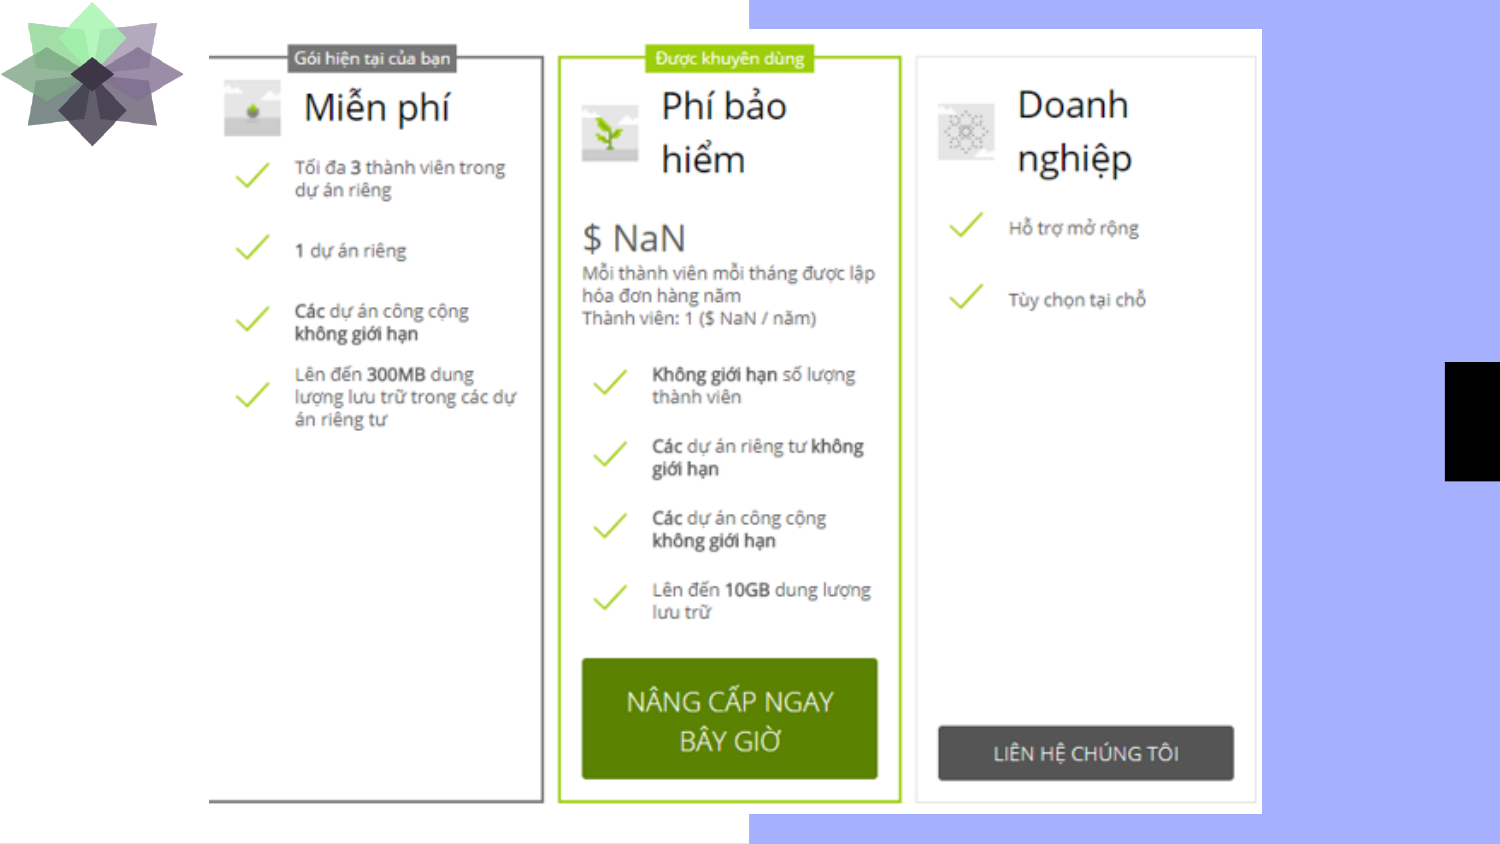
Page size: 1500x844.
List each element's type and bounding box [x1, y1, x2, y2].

picture [209, 29, 1262, 815]
picture [0, 1, 184, 148]
